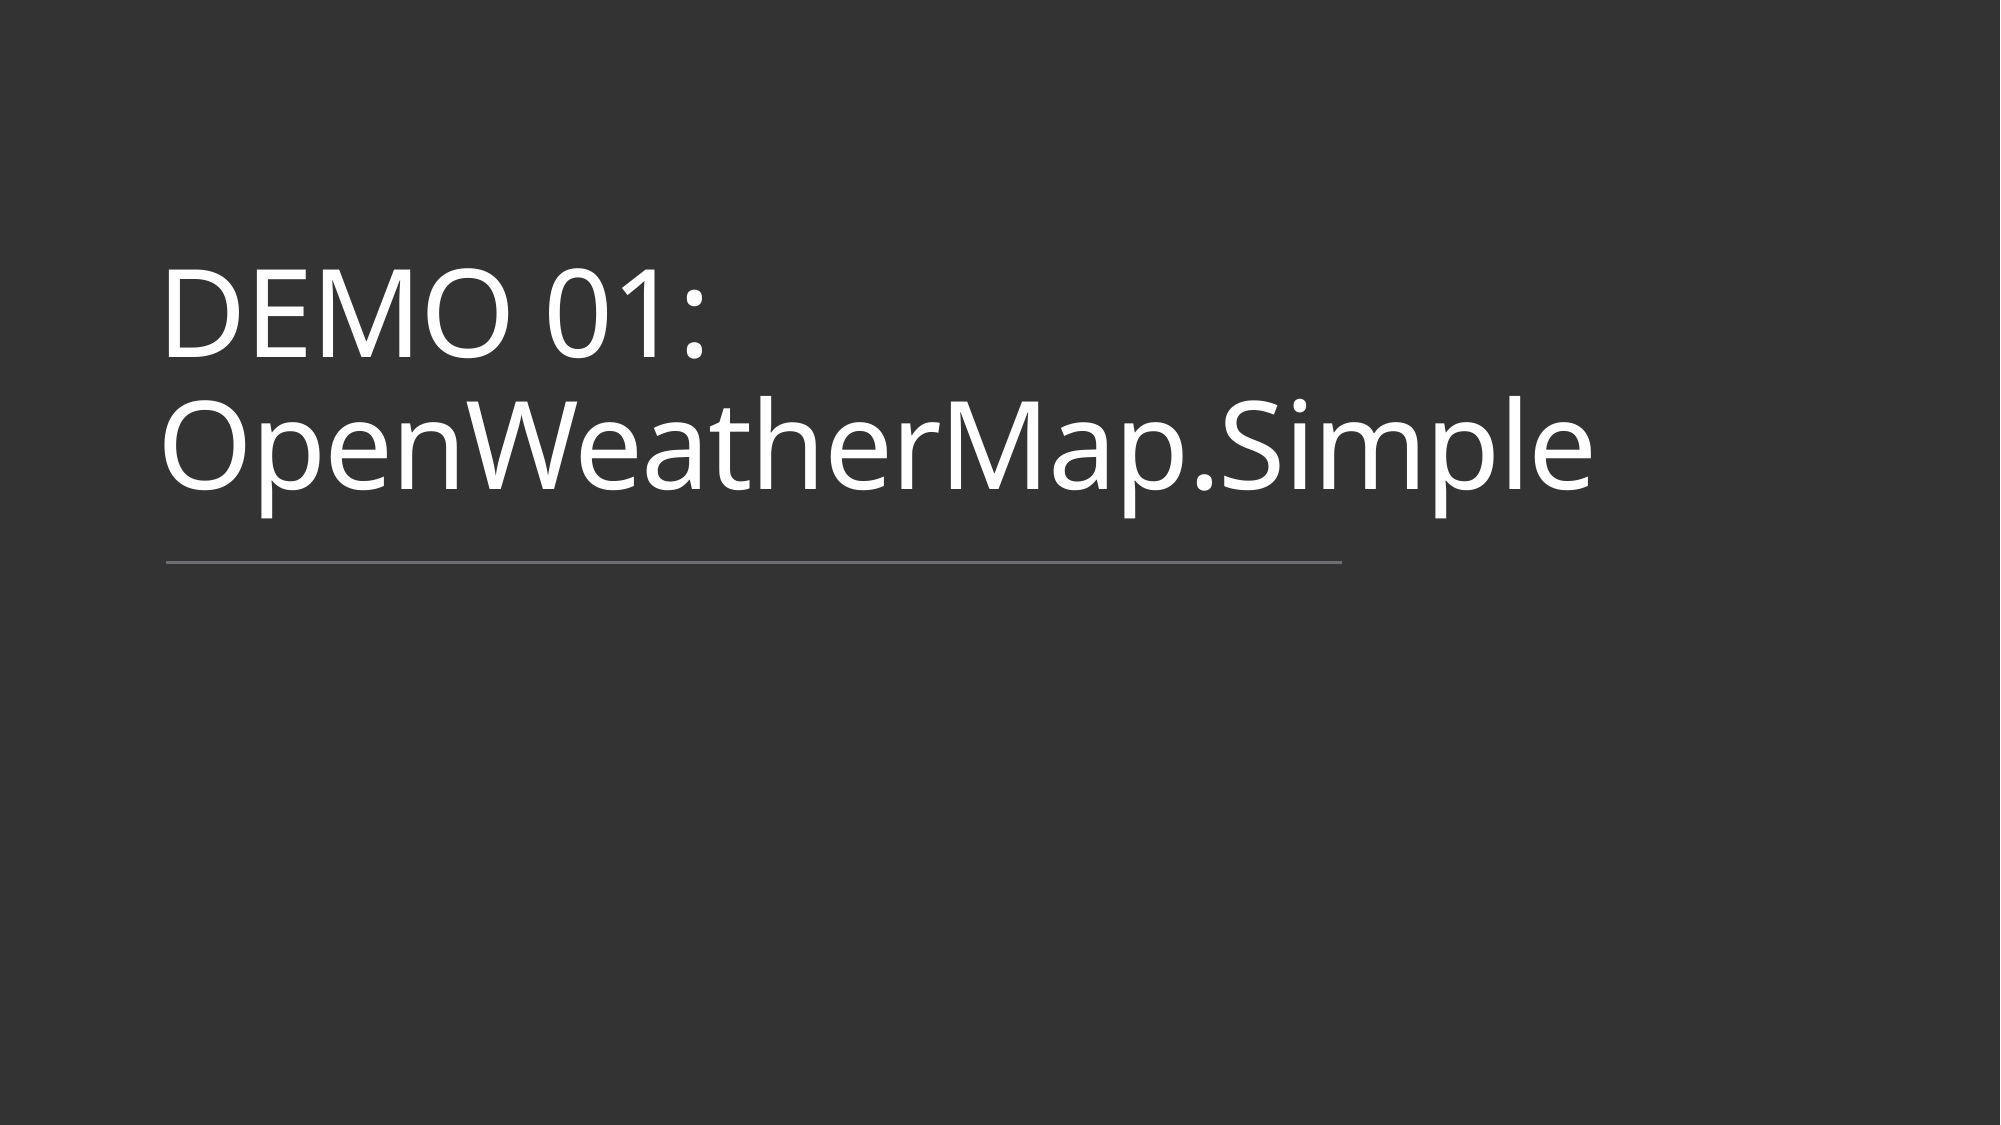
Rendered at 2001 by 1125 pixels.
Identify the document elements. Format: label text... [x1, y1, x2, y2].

title DEMO 01: OpenWeatherMap.Simple [133, 233, 1752, 531]
